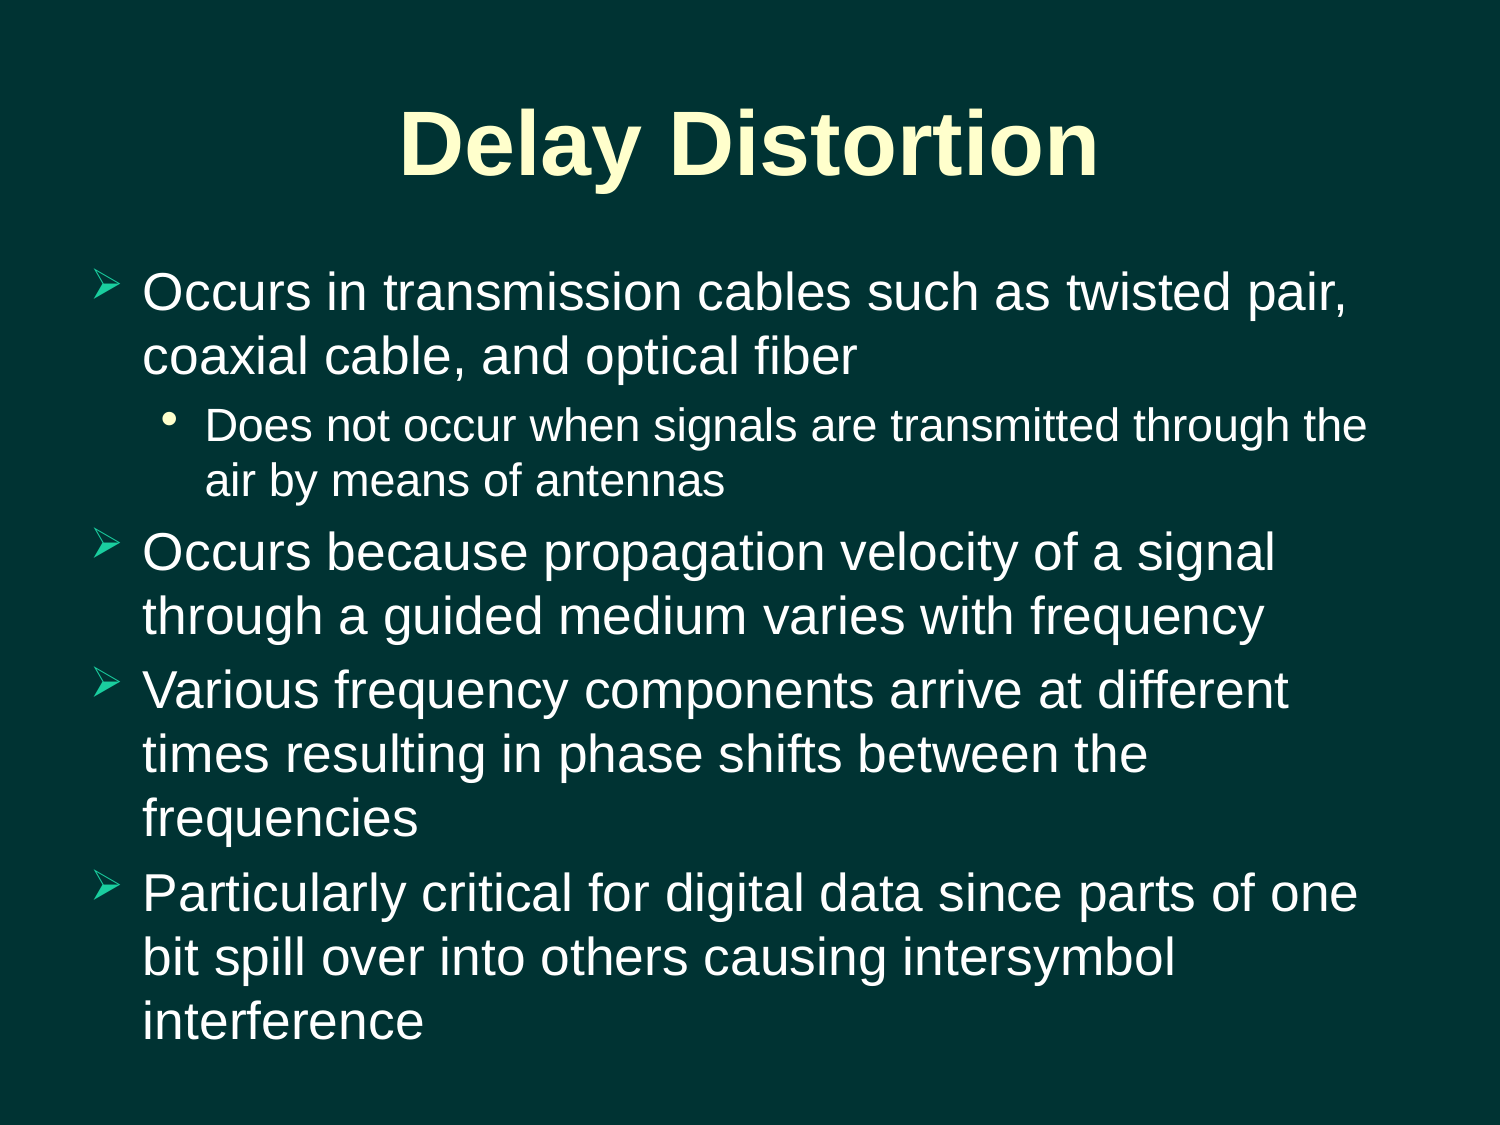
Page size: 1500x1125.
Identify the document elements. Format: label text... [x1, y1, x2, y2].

list Occurs in transmission cables such as twisted pair, coaxial cable, and optical fiber Does not occur when signals are transmitted through the air by means of antennas Occurs because propagation velocity of a signal through a guided medium varies with frequency Various frequency components arrive at different times resulting in phase shifts between the frequencies Particularly critical for digital data since parts of one bit spill over into others causing intersymbol interference [74, 174, 1426, 1063]
title Delay Distortion [74, 45, 1426, 174]
